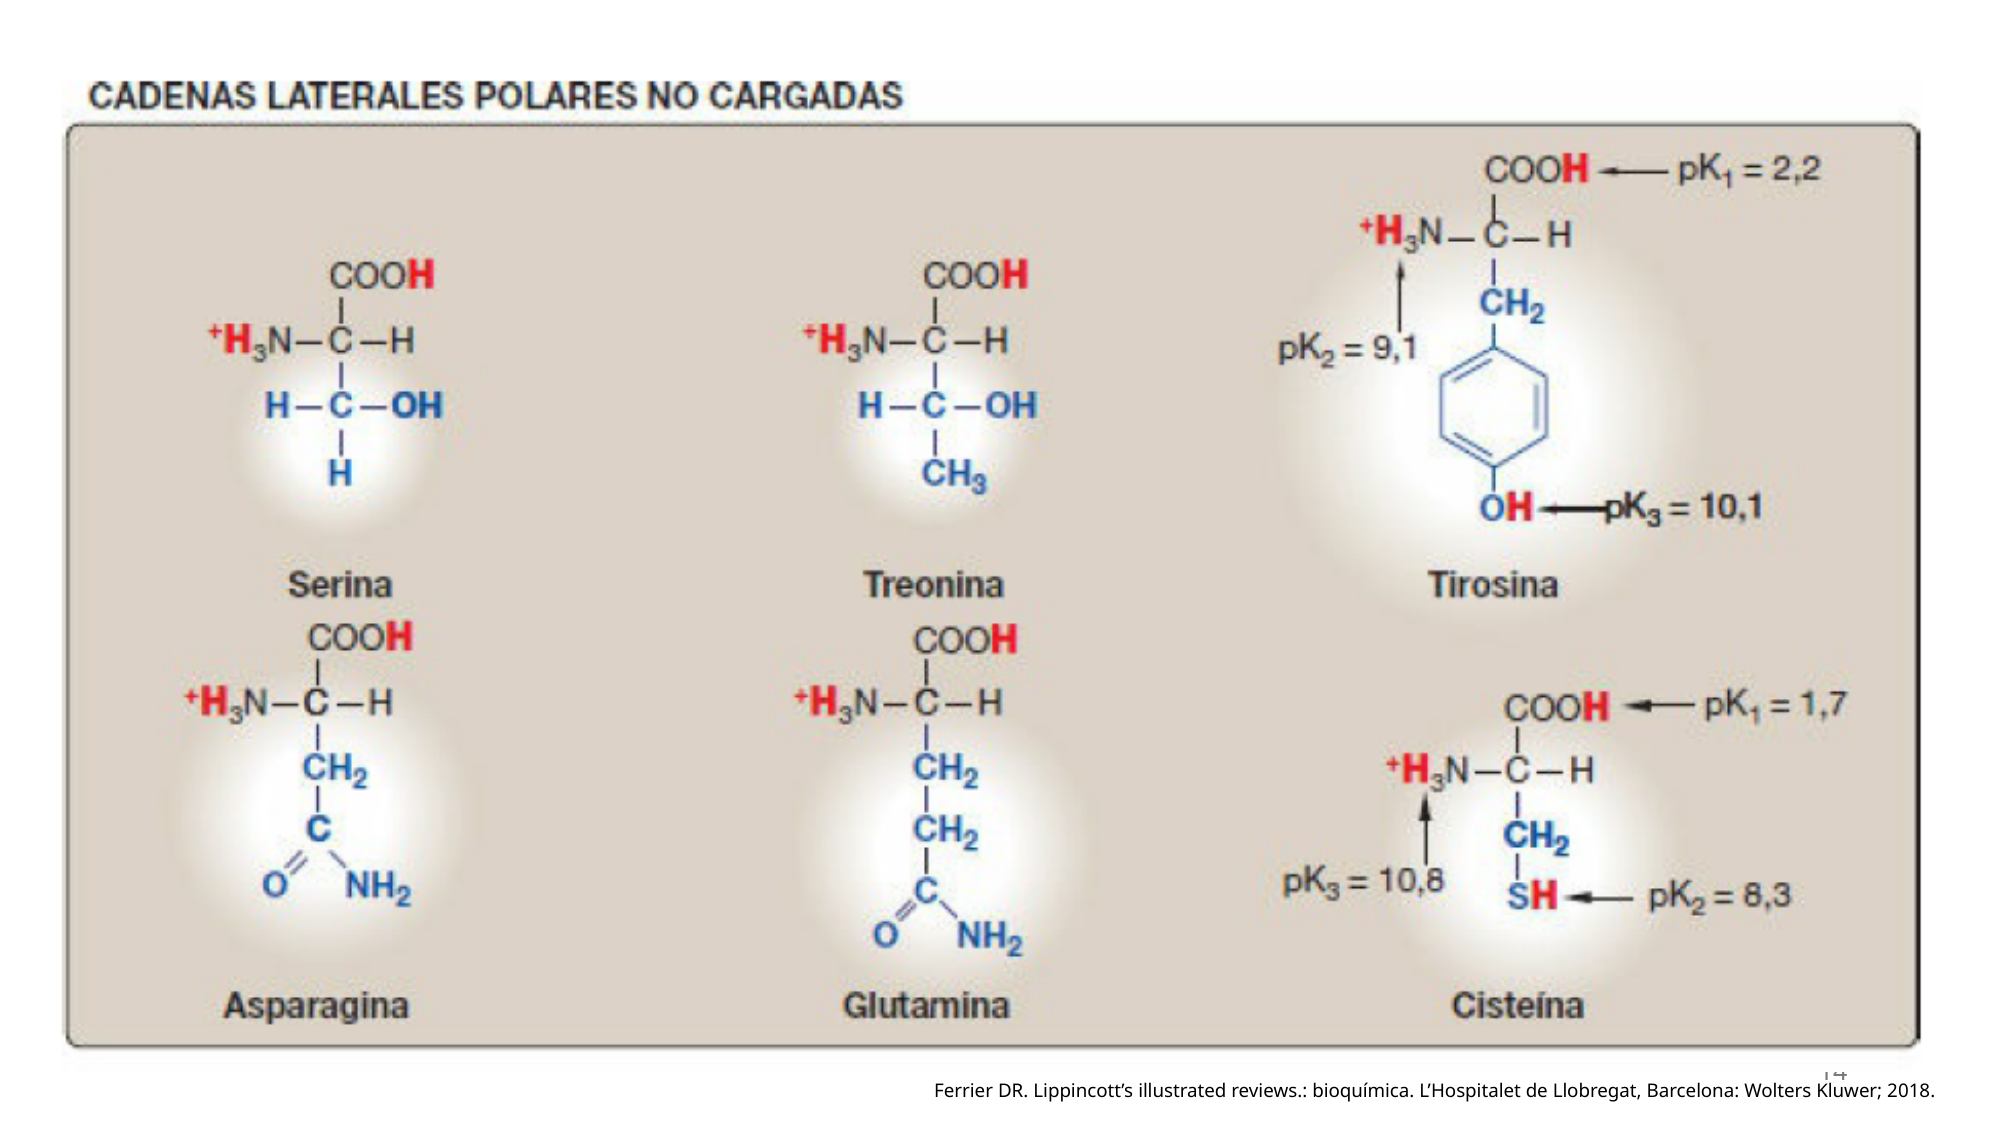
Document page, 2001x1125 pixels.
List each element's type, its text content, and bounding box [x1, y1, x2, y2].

picture [45, 52, 1955, 1073]
text_box Ferrier DR. Lippincott’s illustrated reviews.: bioquímica. L’Hospitalet de Llobregat, Barcelona: Wolters Kluwer; 2018. [532, 1073, 1954, 1109]
slide_number 14 [1412, 1073, 1863, 1103]
